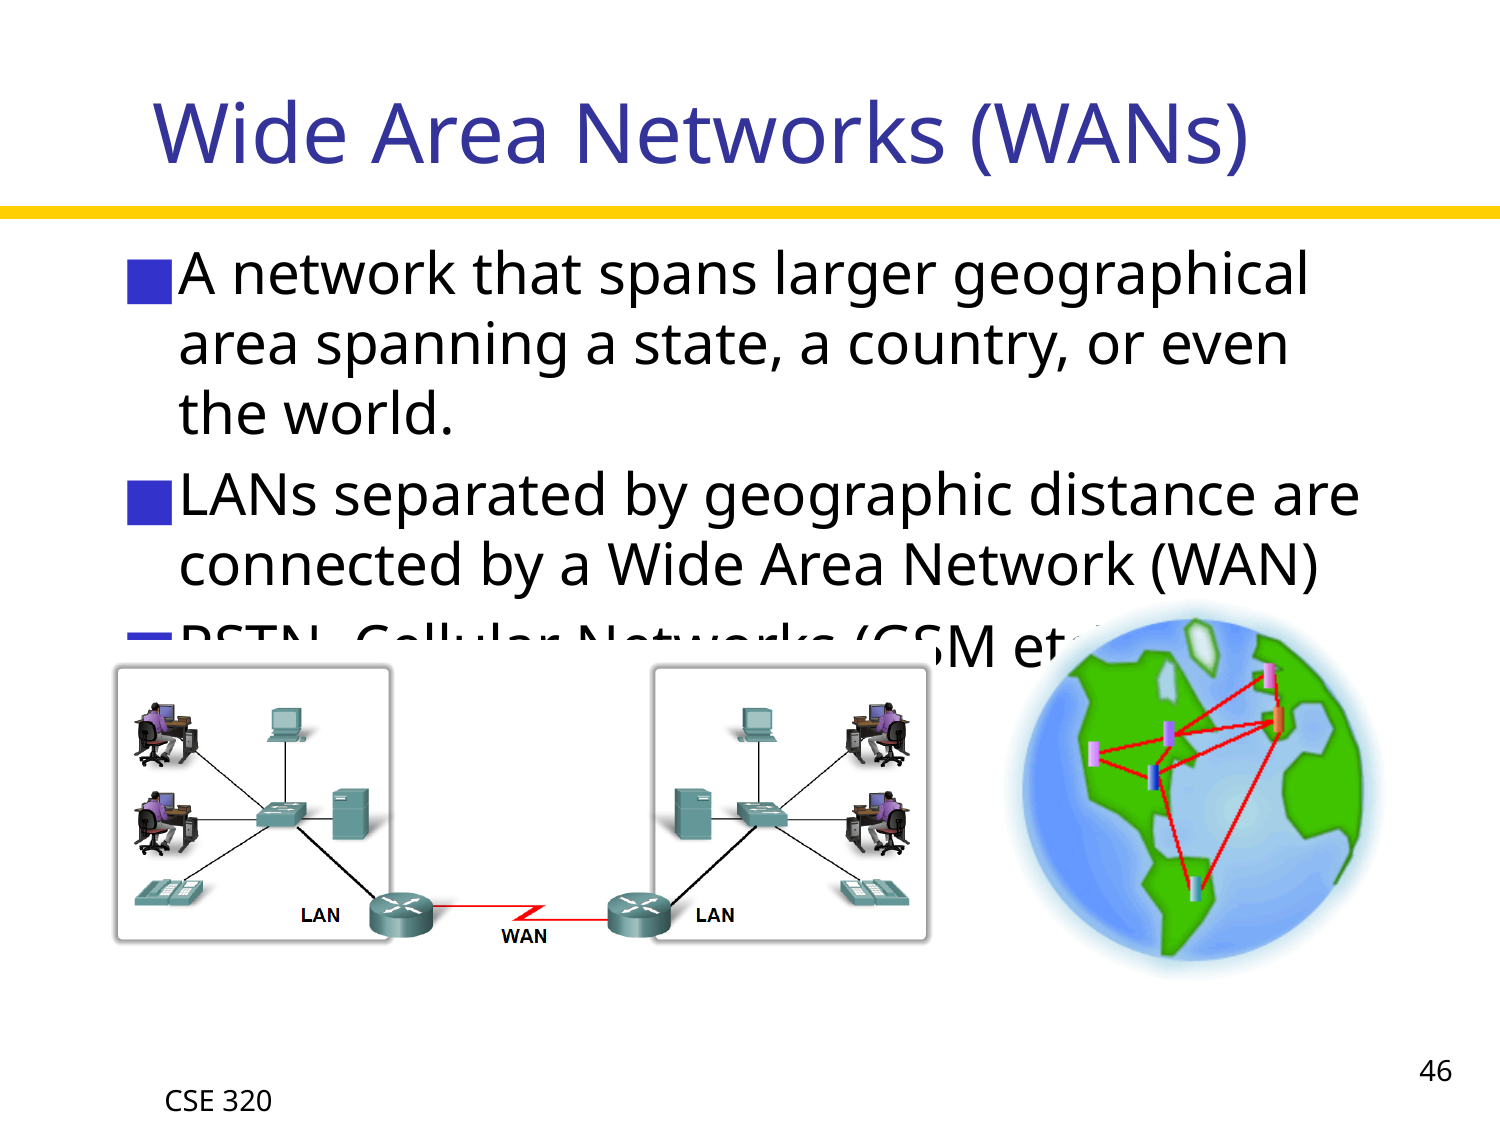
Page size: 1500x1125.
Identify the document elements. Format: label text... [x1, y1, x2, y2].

title Wide Area Networks (WANs) [137, 62, 1416, 188]
picture [996, 596, 1388, 988]
picture [99, 640, 936, 963]
list A network that spans larger geographical area spanning a state, a country, or even the world. LANs separated by geographic distance are connected by a Wide Area Network (WAN) PSTN, Cellular Networks (GSM etc) [107, 228, 1411, 1062]
slide_number ‹#› [1155, 1024, 1468, 1100]
